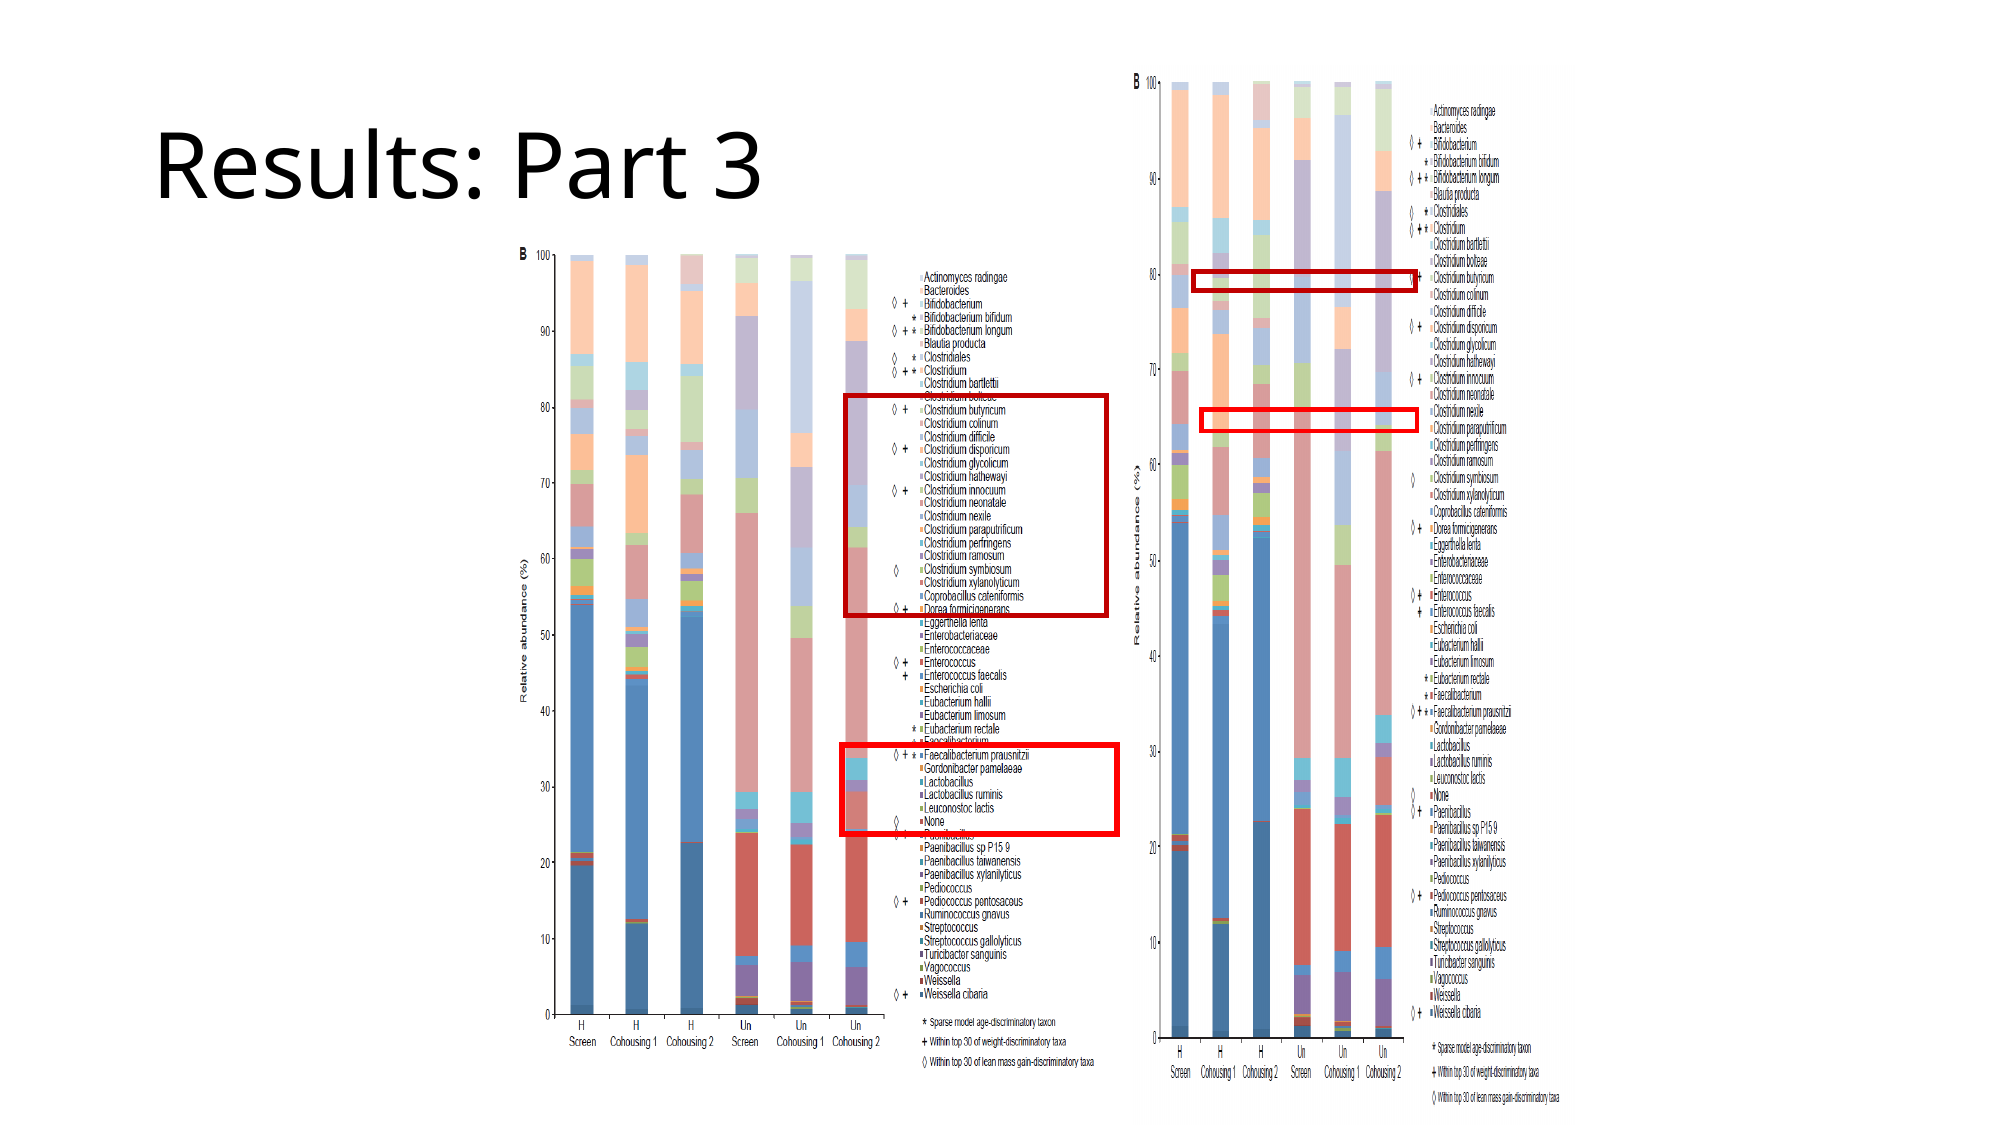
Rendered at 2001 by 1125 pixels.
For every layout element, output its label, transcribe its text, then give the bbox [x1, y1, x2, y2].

text_box [1114, 744, 1118, 835]
title Results: Part 3 [137, 59, 1863, 278]
picture [516, 240, 1115, 1083]
picture [1132, 65, 1575, 1125]
